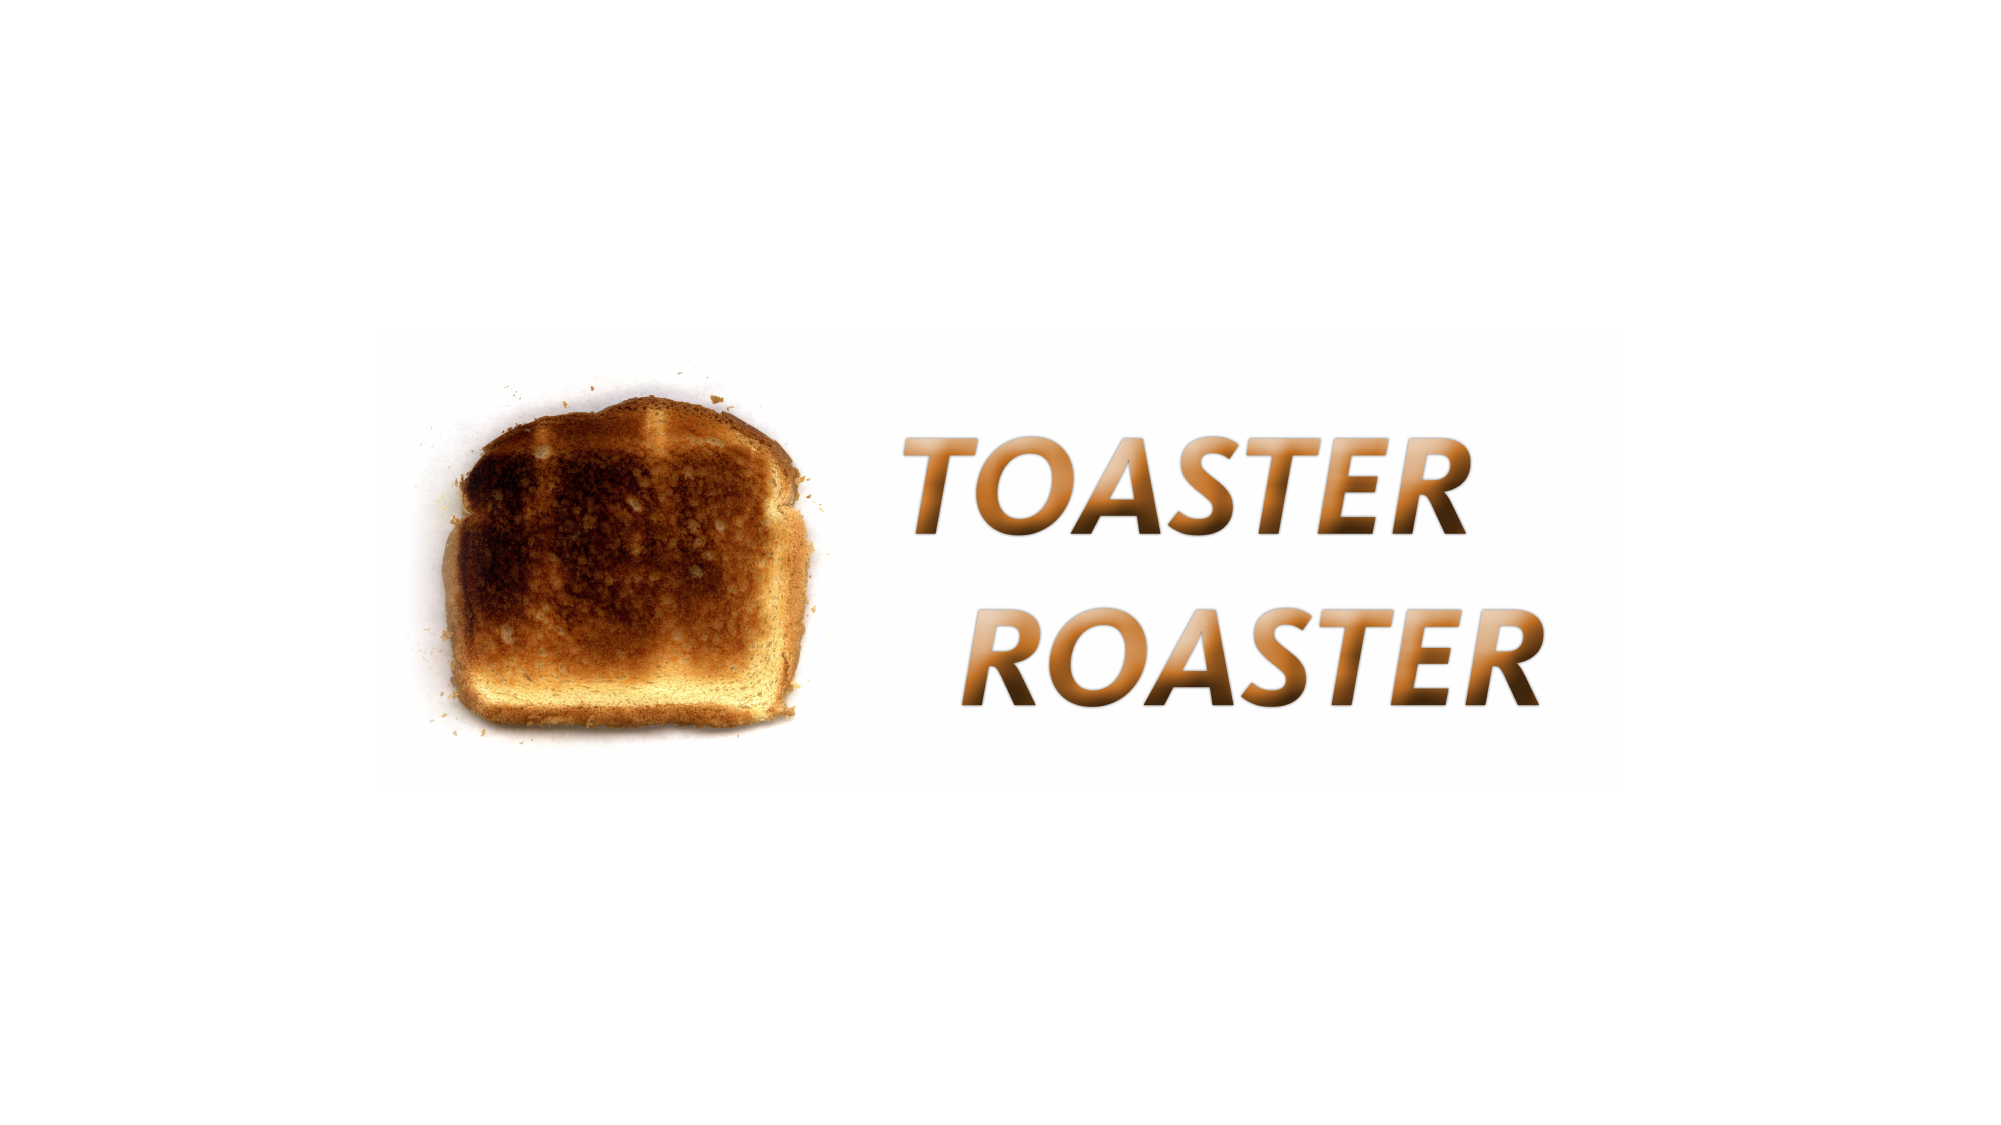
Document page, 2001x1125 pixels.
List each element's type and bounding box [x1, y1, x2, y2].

picture [379, 333, 1621, 792]
